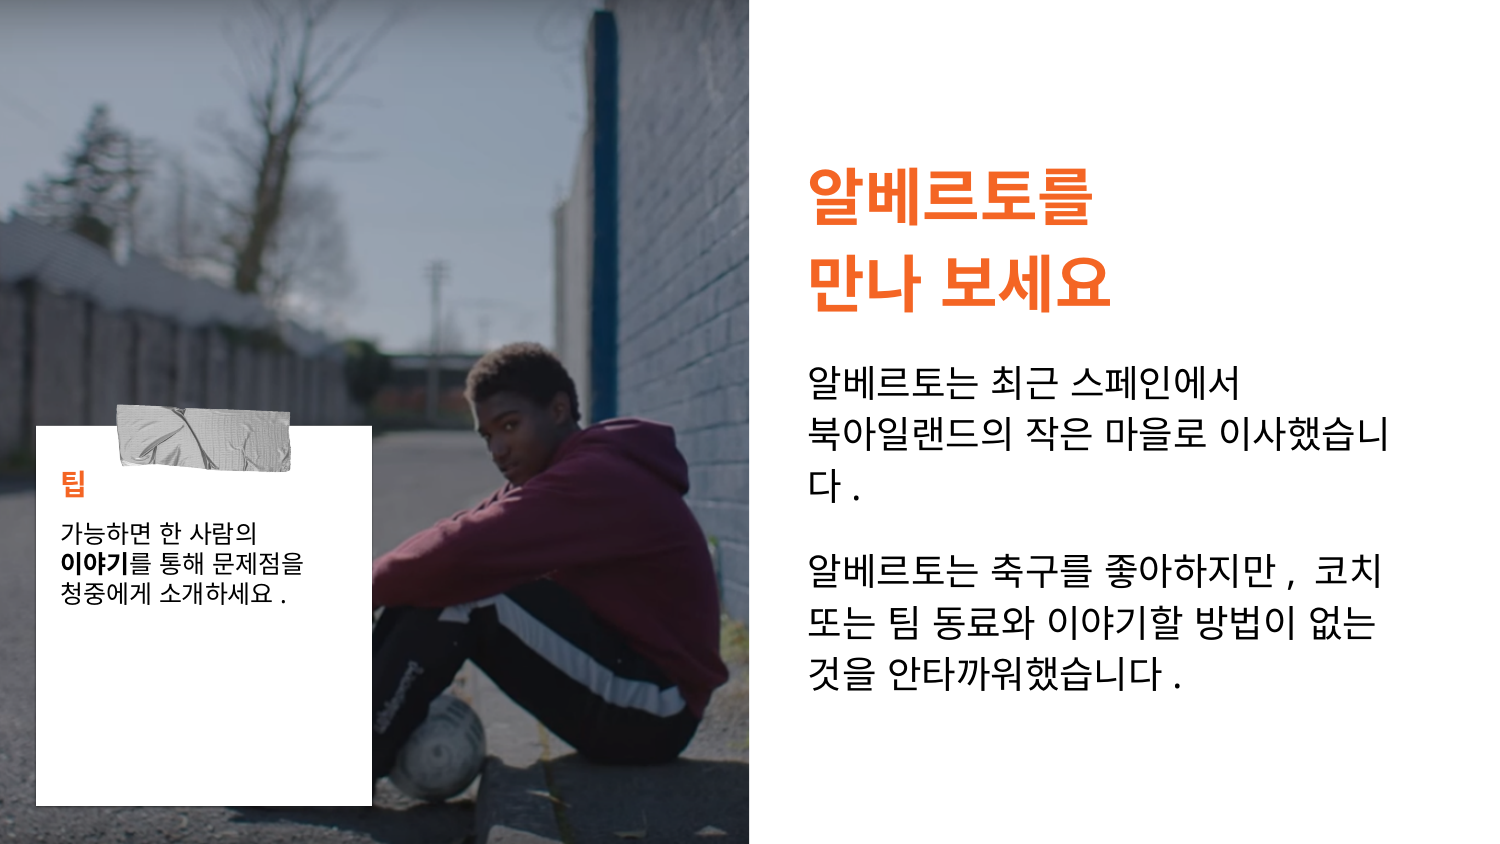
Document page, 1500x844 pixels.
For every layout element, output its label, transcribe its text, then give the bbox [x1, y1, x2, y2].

list 알베르토를 만나 보세요 알베르토는 최근 스페인에서 북아일랜드의 작은 마을로 이사했습니다. 알베르토는 축구를 좋아하지만, 코치 또는 팀 동료와 이야기할 방법이 없는 것을 안타까워했습니다. [792, 160, 1455, 683]
picture [0, 0, 750, 844]
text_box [21, 403, 386, 821]
